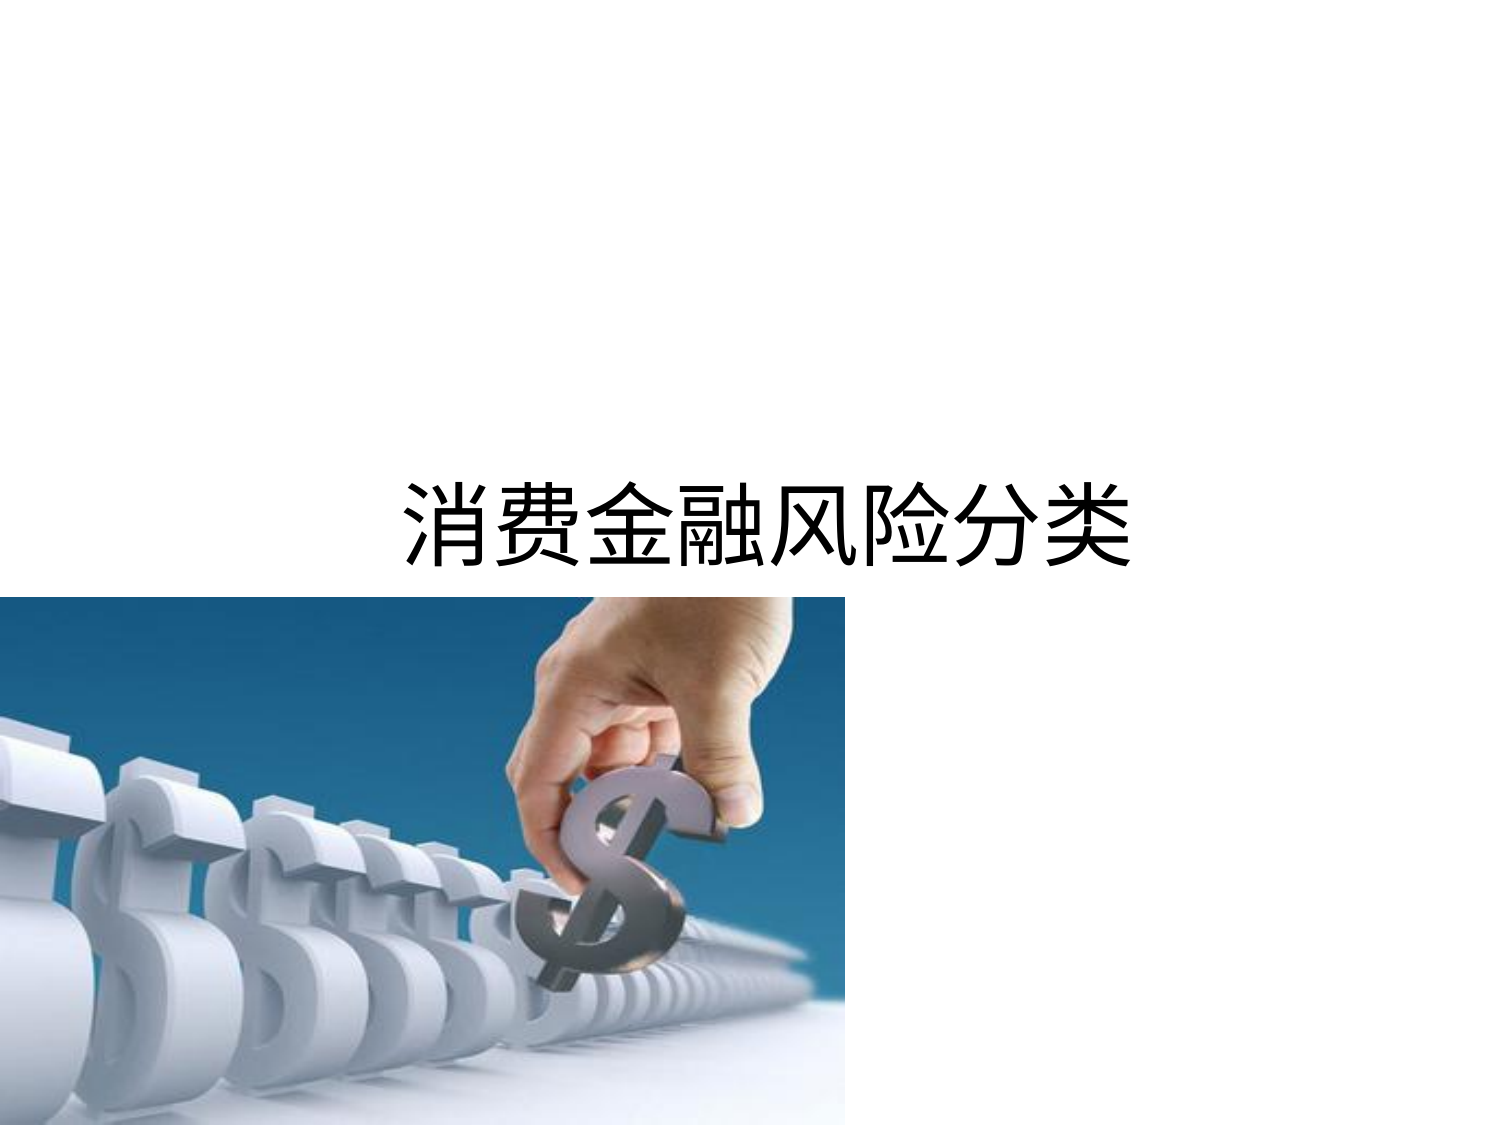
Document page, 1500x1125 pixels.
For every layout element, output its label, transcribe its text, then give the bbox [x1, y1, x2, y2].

picture [0, 597, 845, 1125]
title 消费金融风险分类 [170, 255, 1365, 681]
